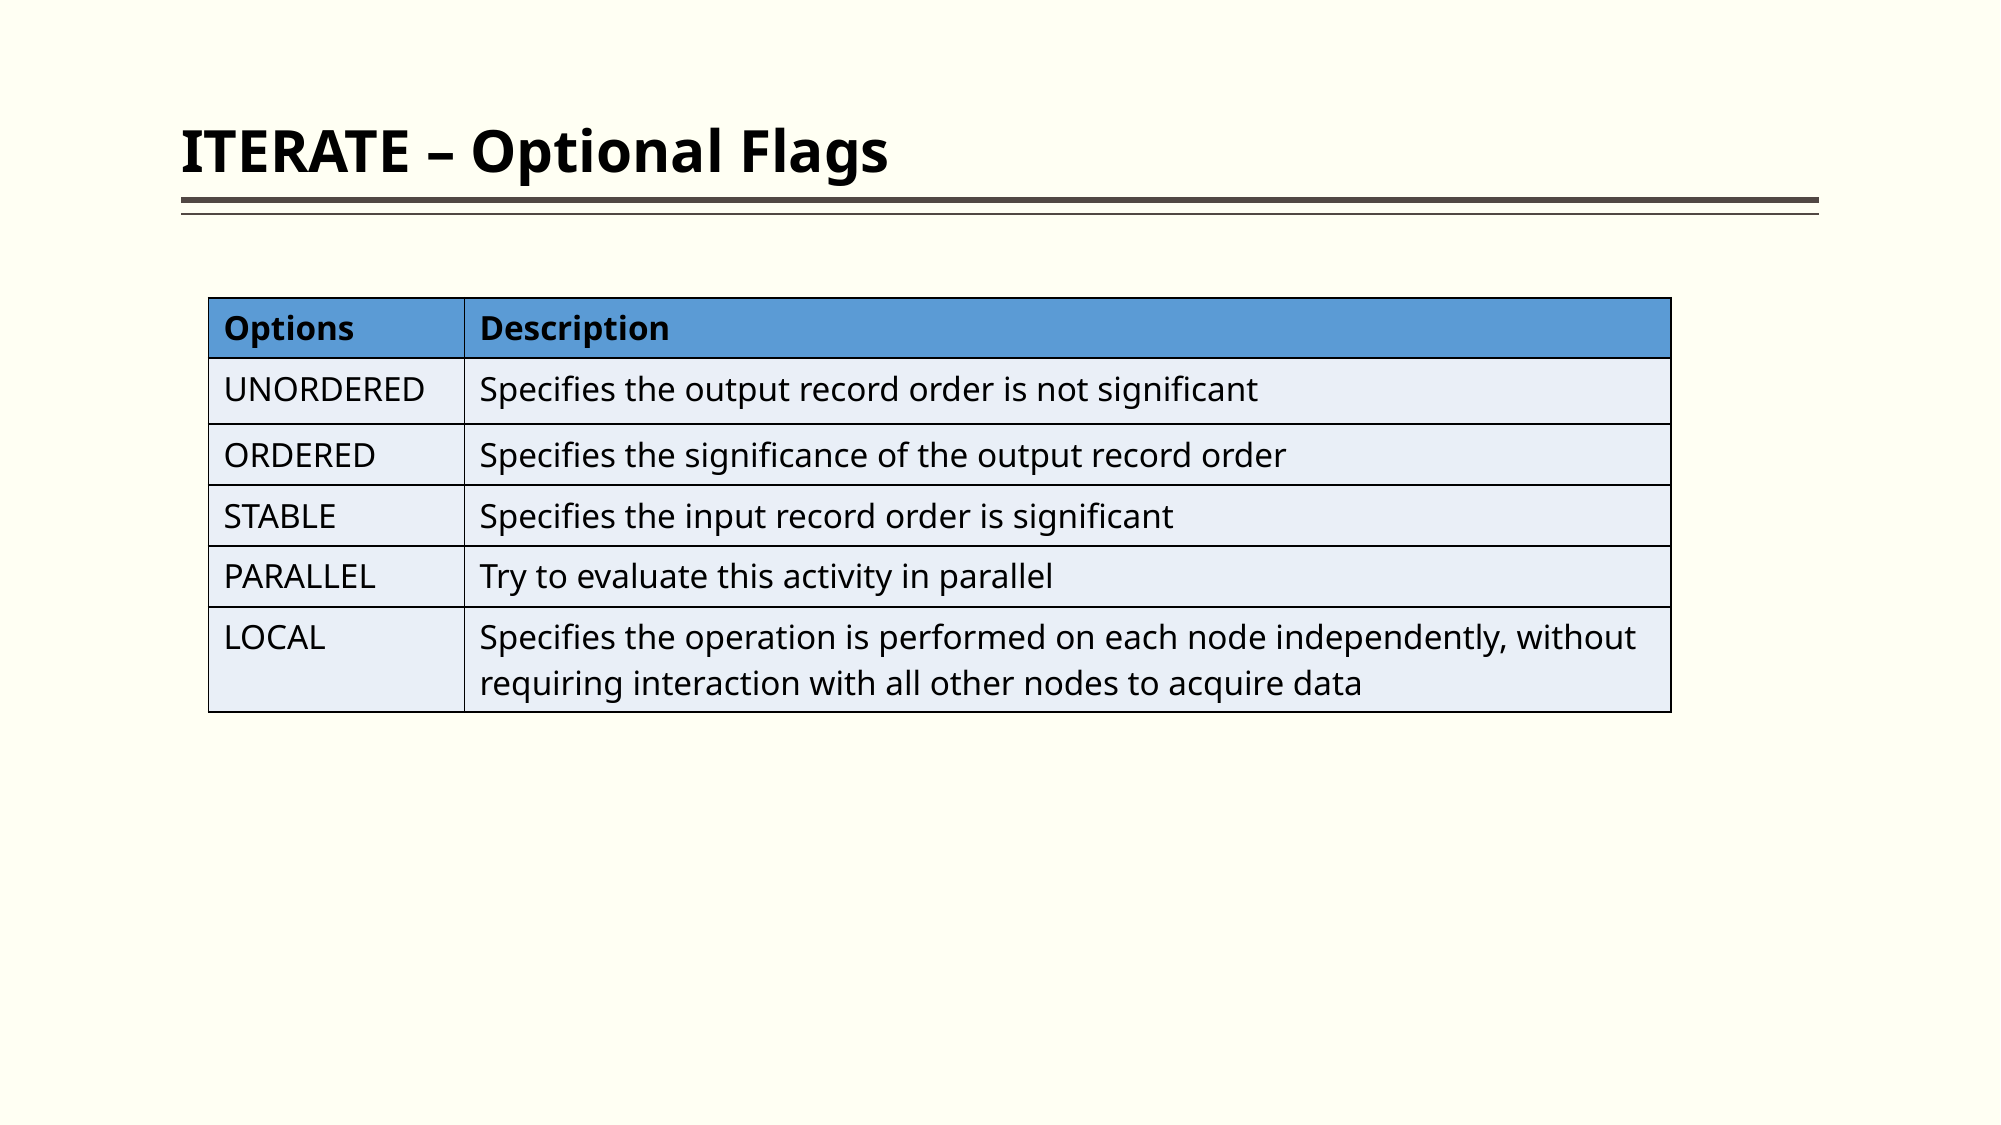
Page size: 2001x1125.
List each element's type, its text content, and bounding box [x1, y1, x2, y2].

table_cell Try to evaluate this activity in parallel [465, 547, 1670, 606]
table_cell ORDERED [209, 425, 464, 484]
table_cell STABLE [209, 486, 464, 545]
table_cell Specifies the output record order is not significant [465, 359, 1670, 423]
table_header Description [465, 299, 1670, 357]
table_cell PARALLEL [209, 547, 464, 606]
table_cell Specifies the input record order is significant [465, 486, 1670, 545]
table_cell LOCAL [209, 608, 464, 711]
table_cell Specifies the significance of the output record order [465, 425, 1670, 484]
title ITERATE – Optional Flags [181, 12, 1819, 193]
table_cell UNORDERED [209, 359, 464, 423]
table_header Options [209, 299, 464, 357]
table_cell Specifies the operation is performed on each node independently, without requiring interaction with all other nodes to acquire data [465, 608, 1670, 711]
